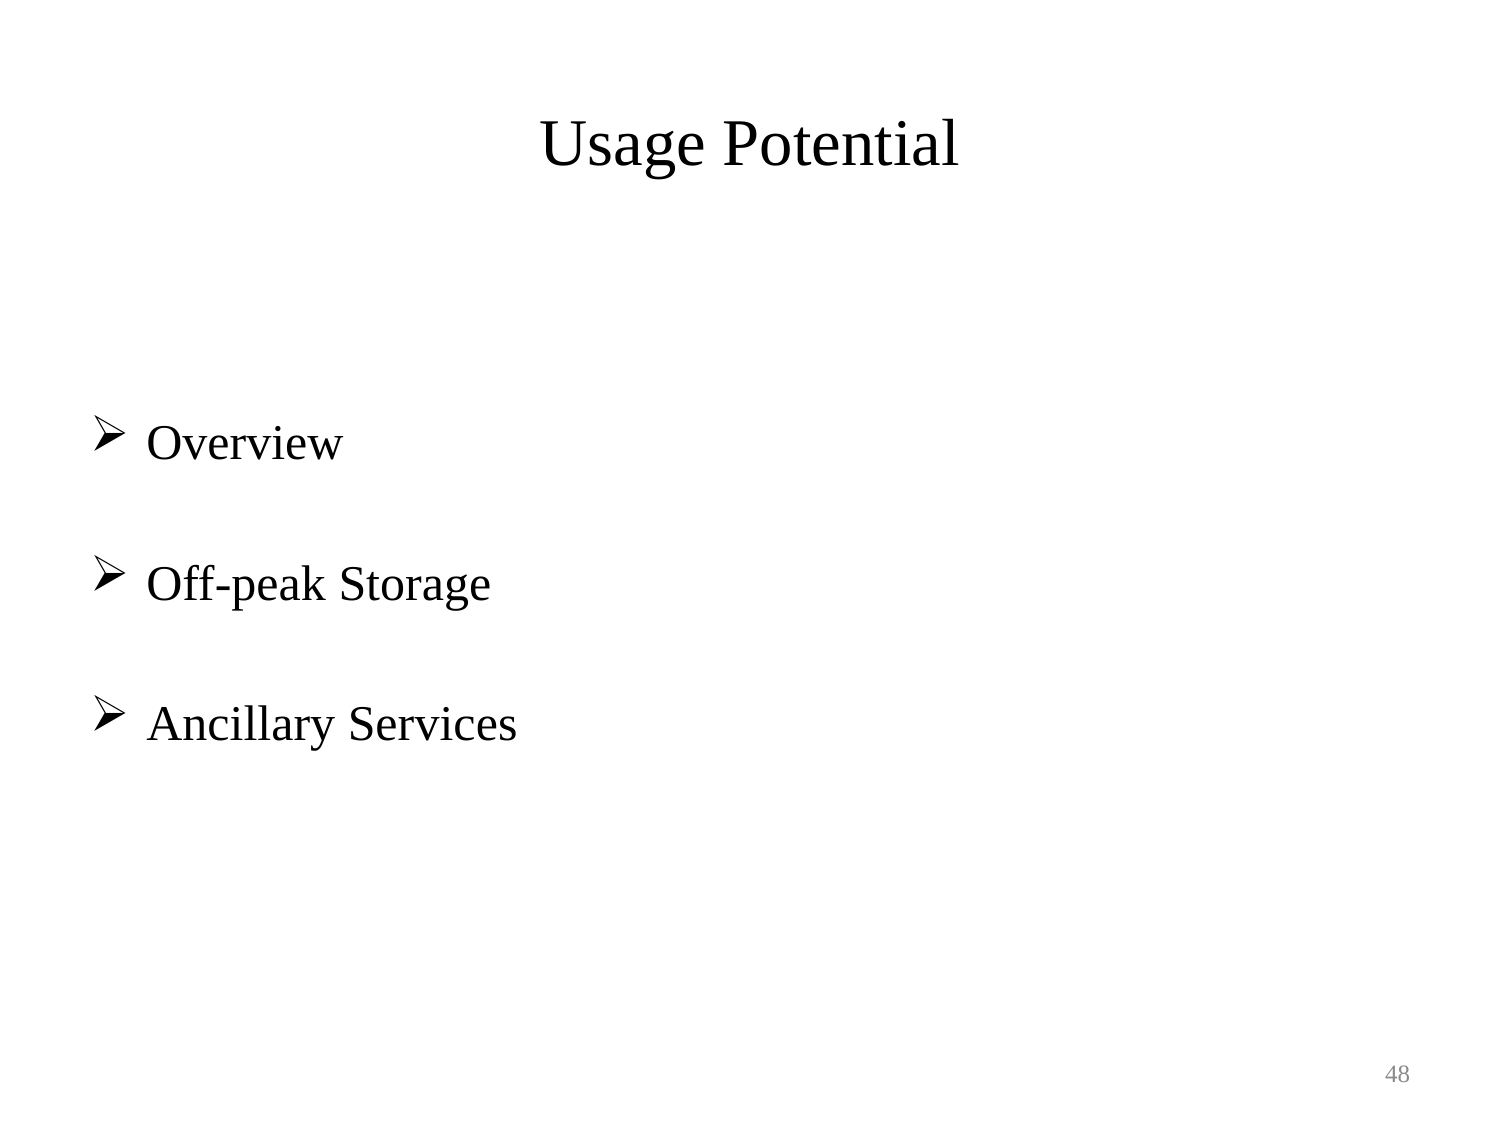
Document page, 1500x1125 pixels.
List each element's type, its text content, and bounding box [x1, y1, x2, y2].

title Usage Potential [75, 45, 1425, 233]
list Overview Off-peak Storage Ancillary Services [75, 262, 1425, 1005]
slide_number 48 [1074, 1042, 1425, 1103]
